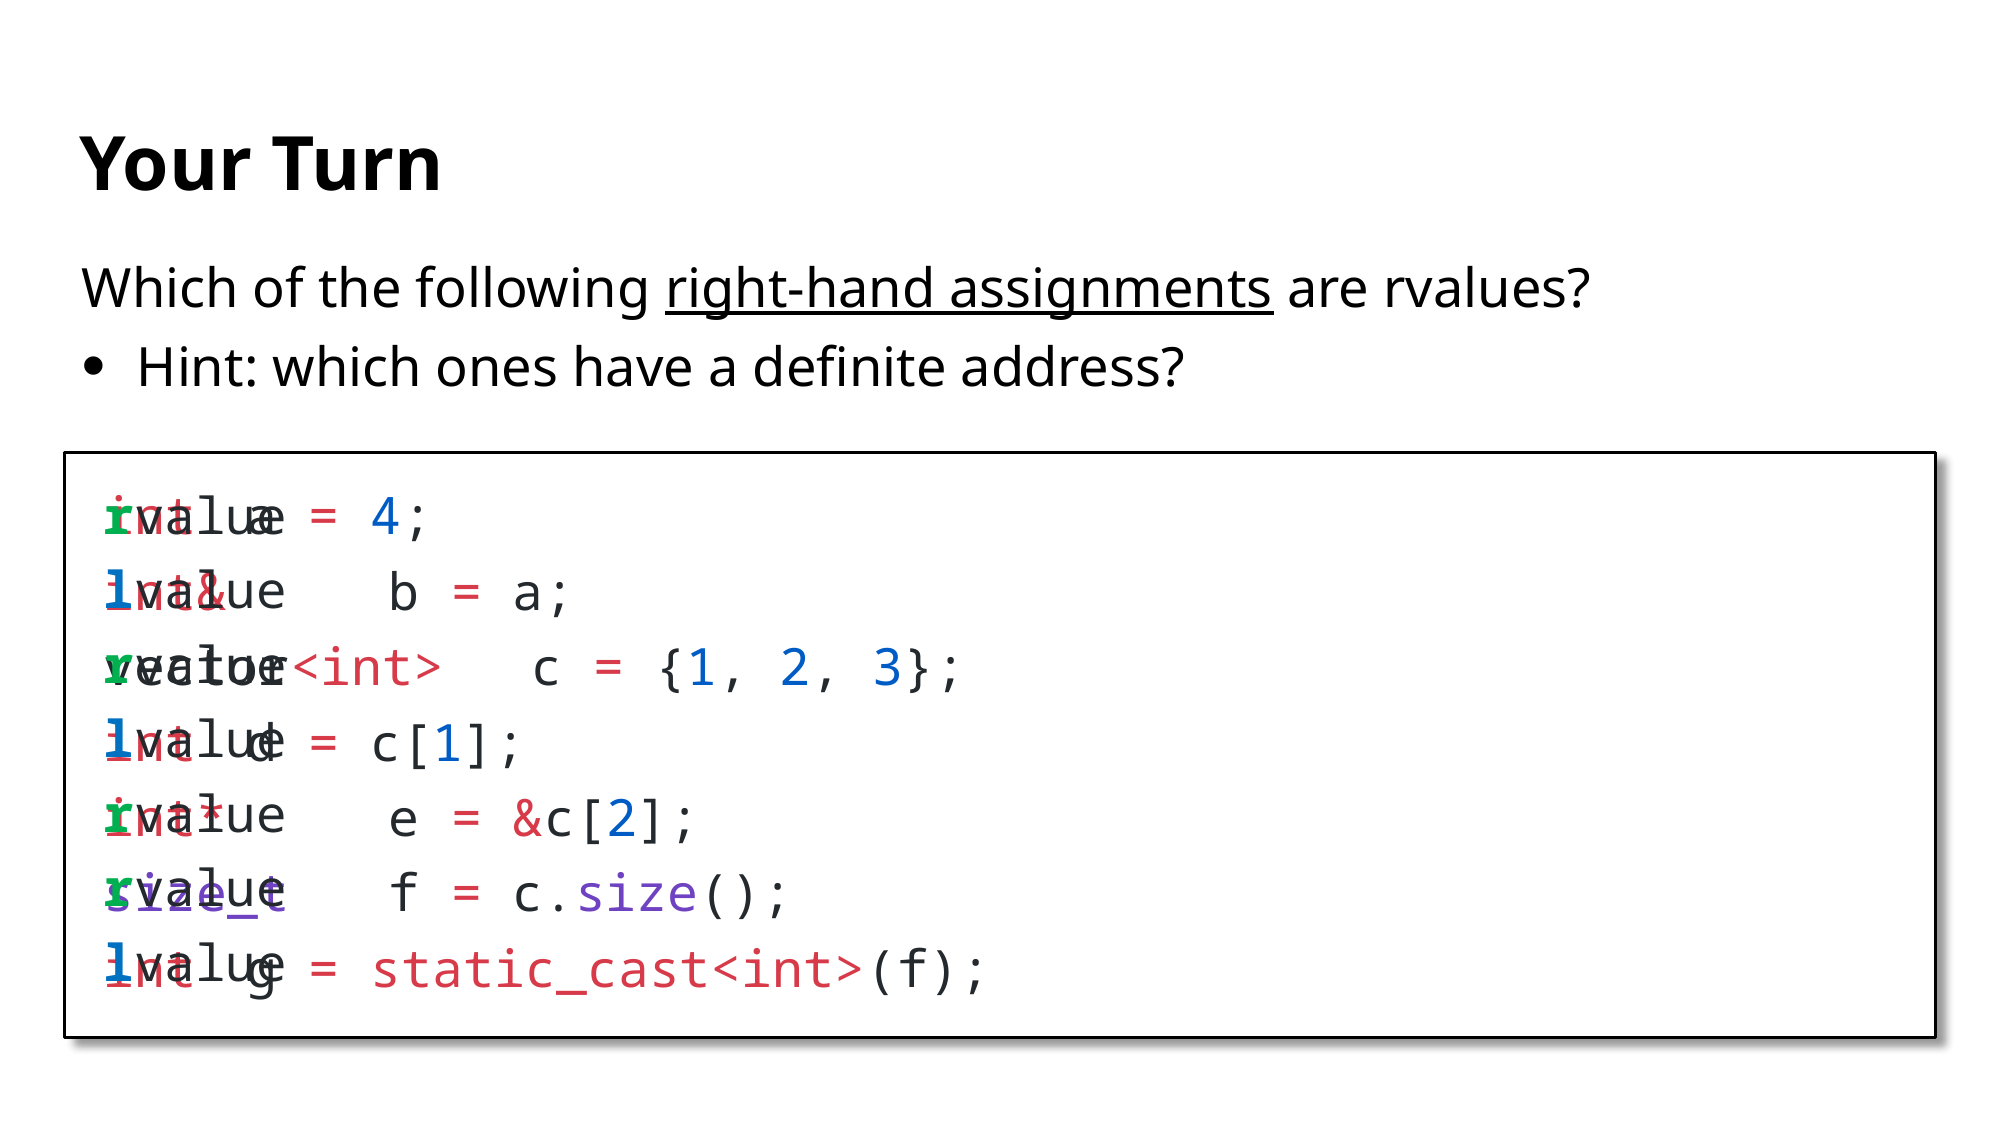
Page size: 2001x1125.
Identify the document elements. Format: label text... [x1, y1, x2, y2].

title Your Turn [64, 103, 1936, 230]
list Which of the following right-hand assignments are rvalues? Hint: which ones have a definite address? [64, 252, 1936, 410]
text_box rvalue lvalue rvalue lvalue rvalue rvalue lvalue [64, 452, 1936, 1038]
